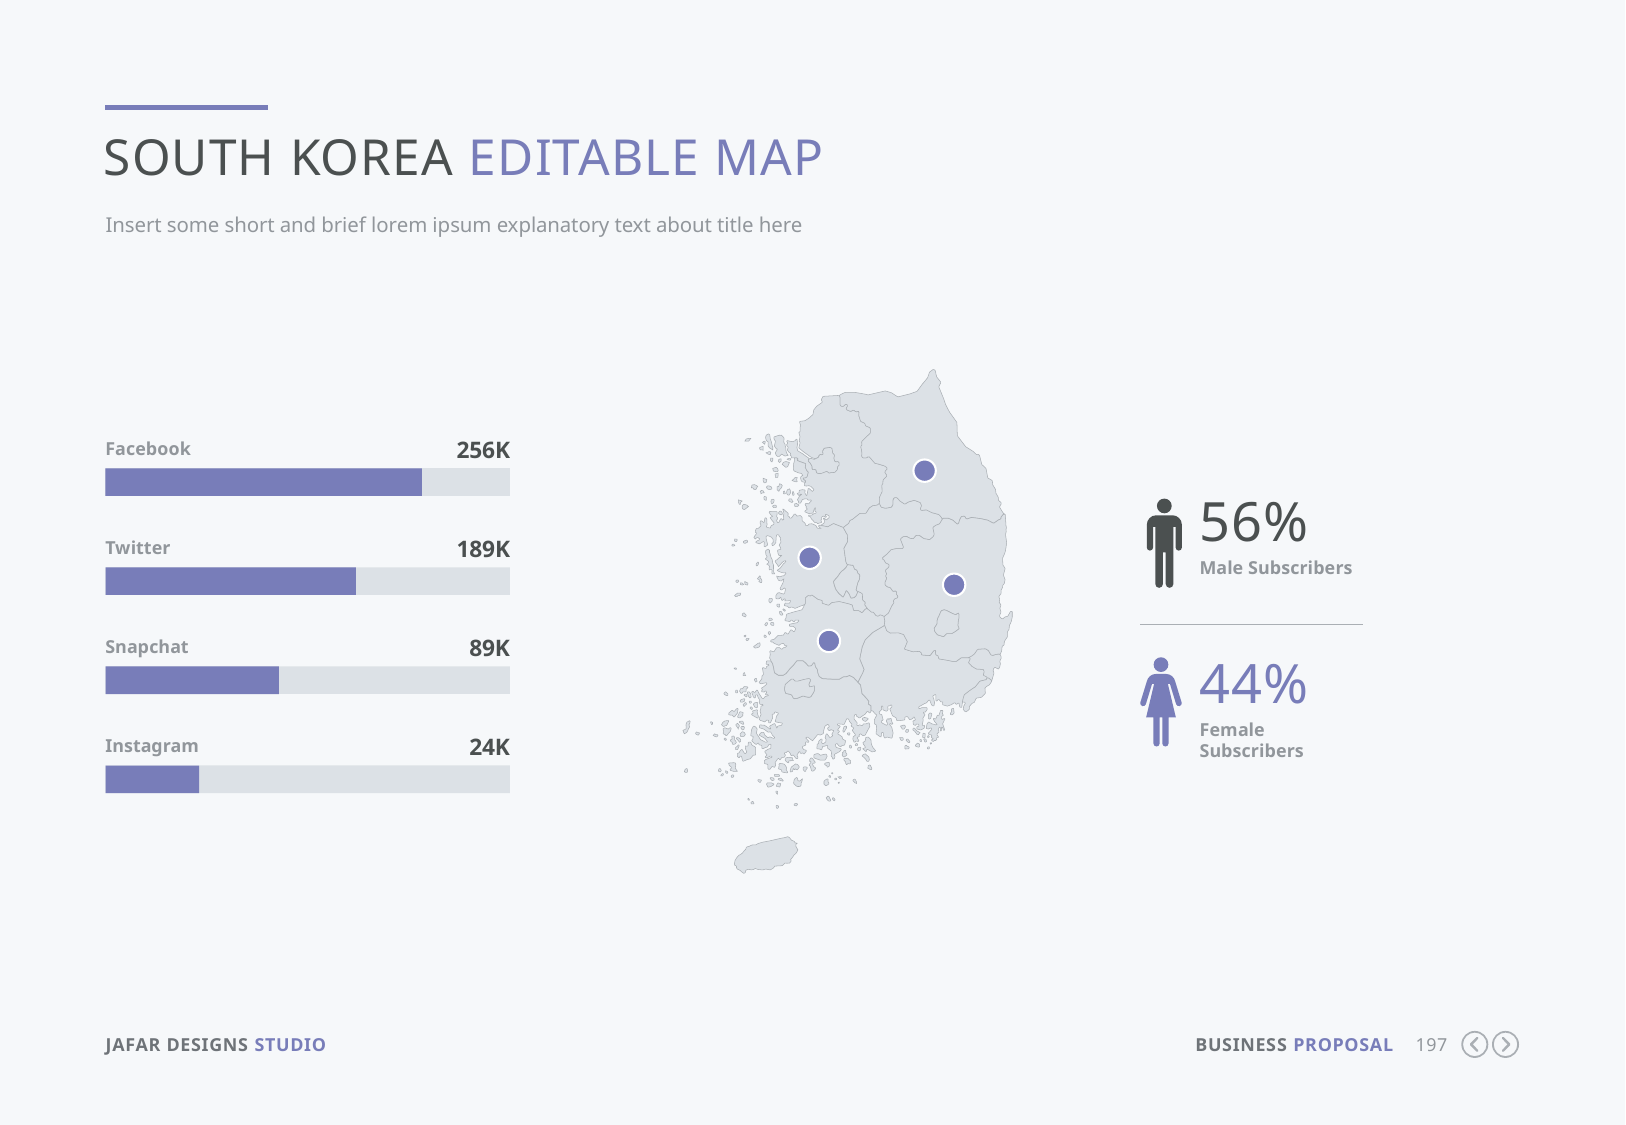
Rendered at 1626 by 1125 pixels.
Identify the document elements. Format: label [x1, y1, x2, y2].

text_box [105, 765, 510, 794]
text_box [105, 666, 510, 695]
text_box [105, 468, 510, 496]
list [103, 125, 1518, 188]
text_box [404, 534, 510, 562]
text_box [1199, 718, 1363, 762]
text_box [682, 369, 1013, 874]
text_box [404, 633, 510, 661]
text_box [105, 567, 510, 596]
text_box [1199, 487, 1363, 553]
text_box [105, 536, 322, 558]
text_box [404, 435, 510, 463]
text_box [1199, 556, 1363, 579]
text_box [105, 437, 322, 459]
text_box [404, 732, 510, 760]
list [105, 209, 1519, 241]
text_box [1156, 498, 1172, 514]
text_box [105, 734, 322, 756]
text_box [1199, 649, 1363, 715]
text_box [1153, 657, 1169, 672]
text_box [1146, 515, 1182, 588]
text_box [1140, 673, 1182, 747]
text_box [105, 635, 322, 657]
